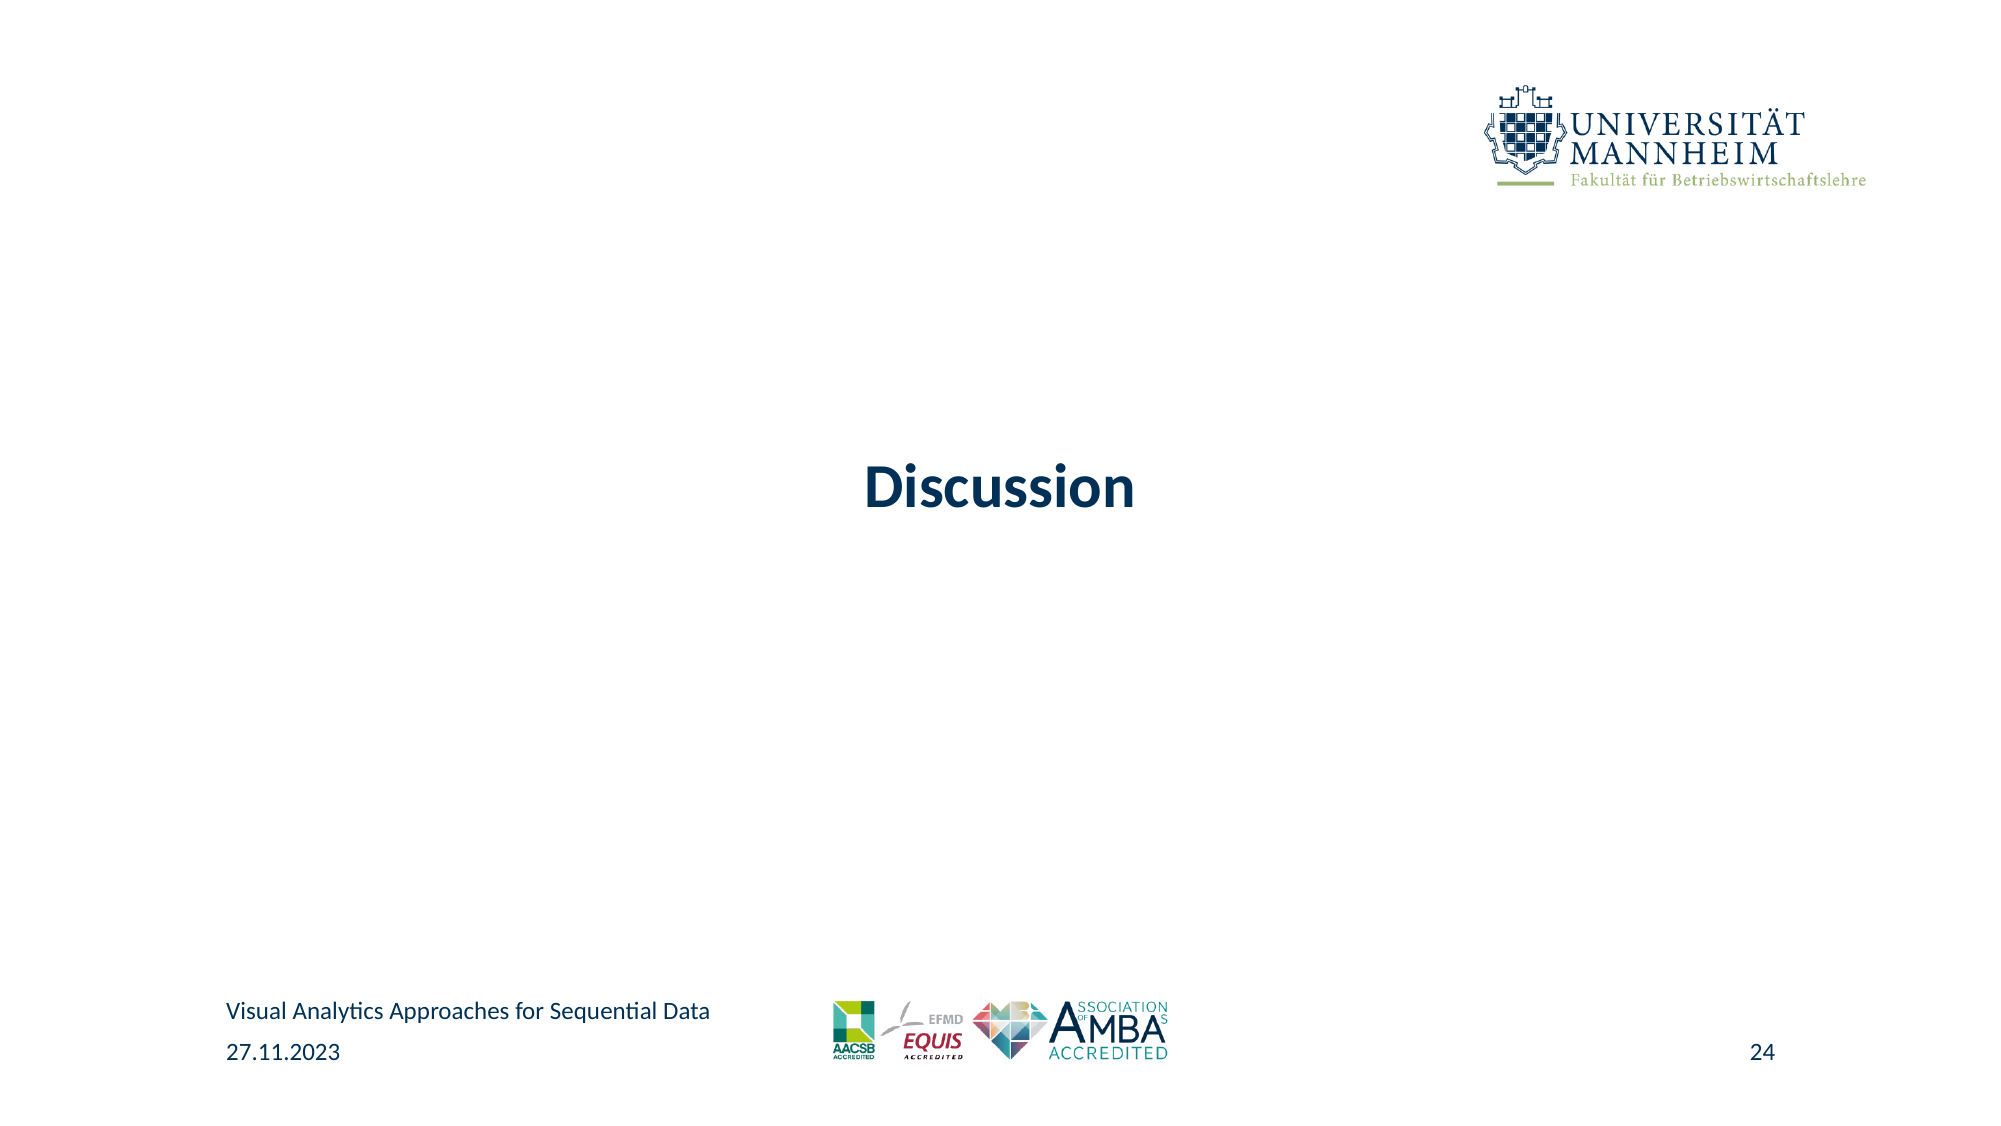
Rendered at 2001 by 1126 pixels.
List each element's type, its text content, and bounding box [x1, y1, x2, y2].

title Discussion [149, 445, 1851, 522]
slide_number 24 [1544, 1035, 1776, 1066]
footer Visual Analytics Approaches for Sequential Data [226, 994, 860, 1024]
picture [829, 1000, 1172, 1060]
picture [1477, 78, 1872, 196]
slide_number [226, 1035, 693, 1066]
